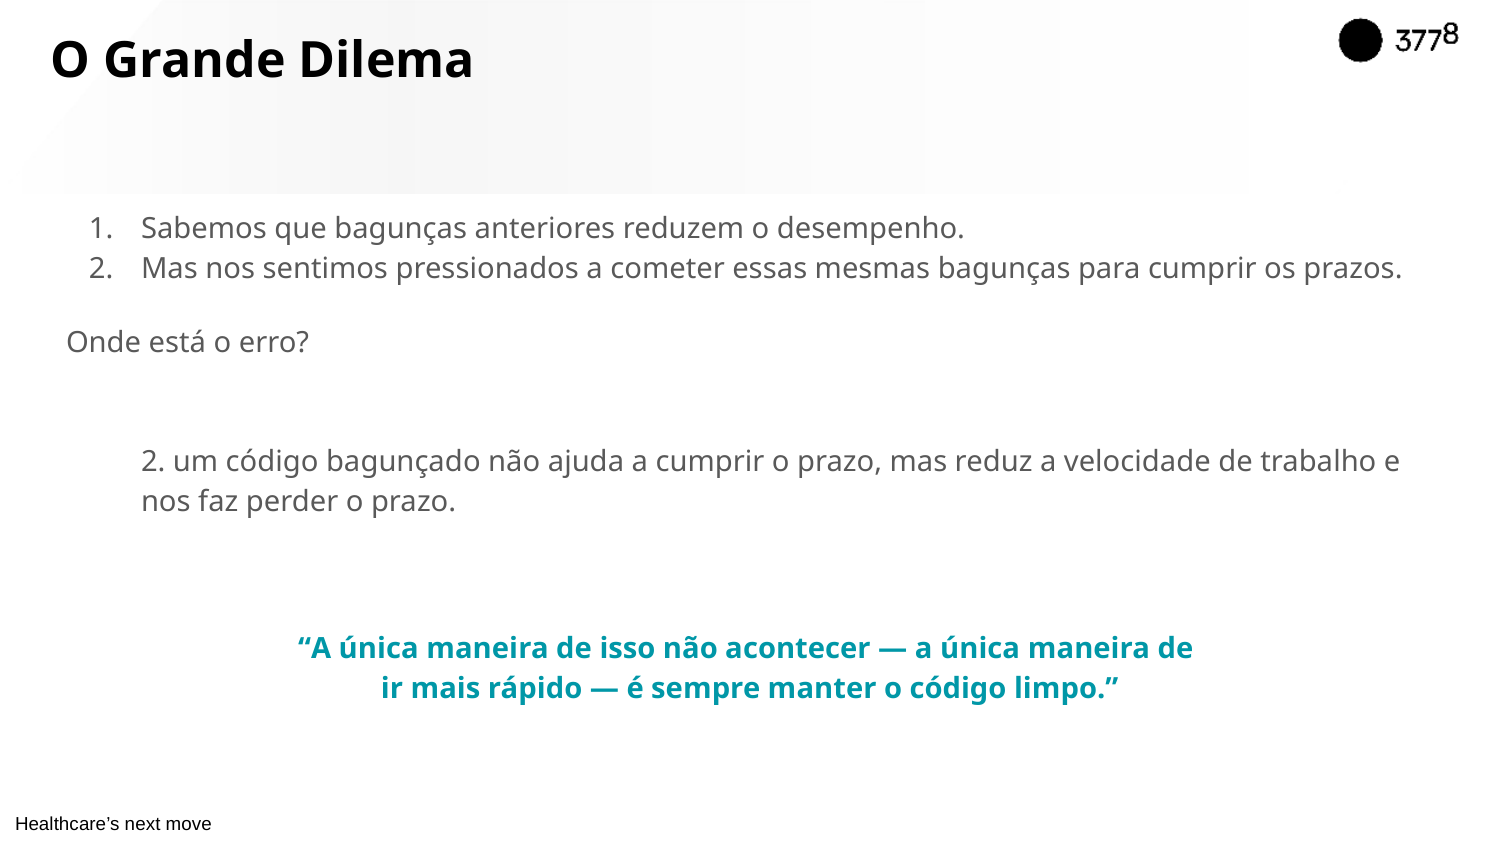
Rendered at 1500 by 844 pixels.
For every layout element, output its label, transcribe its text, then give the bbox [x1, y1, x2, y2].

title O Grande Dilema [35, 12, 1308, 107]
list 2. um código bagunçado não ajuda a cumprir o prazo, mas reduz a velocidade de trabalho e nos faz perder o prazo. “A única maneira de isso não acontecer — a única maneira de ir mais rápido — é sempre manter o código limpo.” [51, 421, 1449, 750]
list Sabemos que bagunças anteriores reduzem o desempenho. Mas nos sentimos pressionados a cometer essas mesmas bagunças para cumprir os prazos. Onde está o erro? [51, 189, 1449, 421]
picture [0, 0, 1500, 194]
